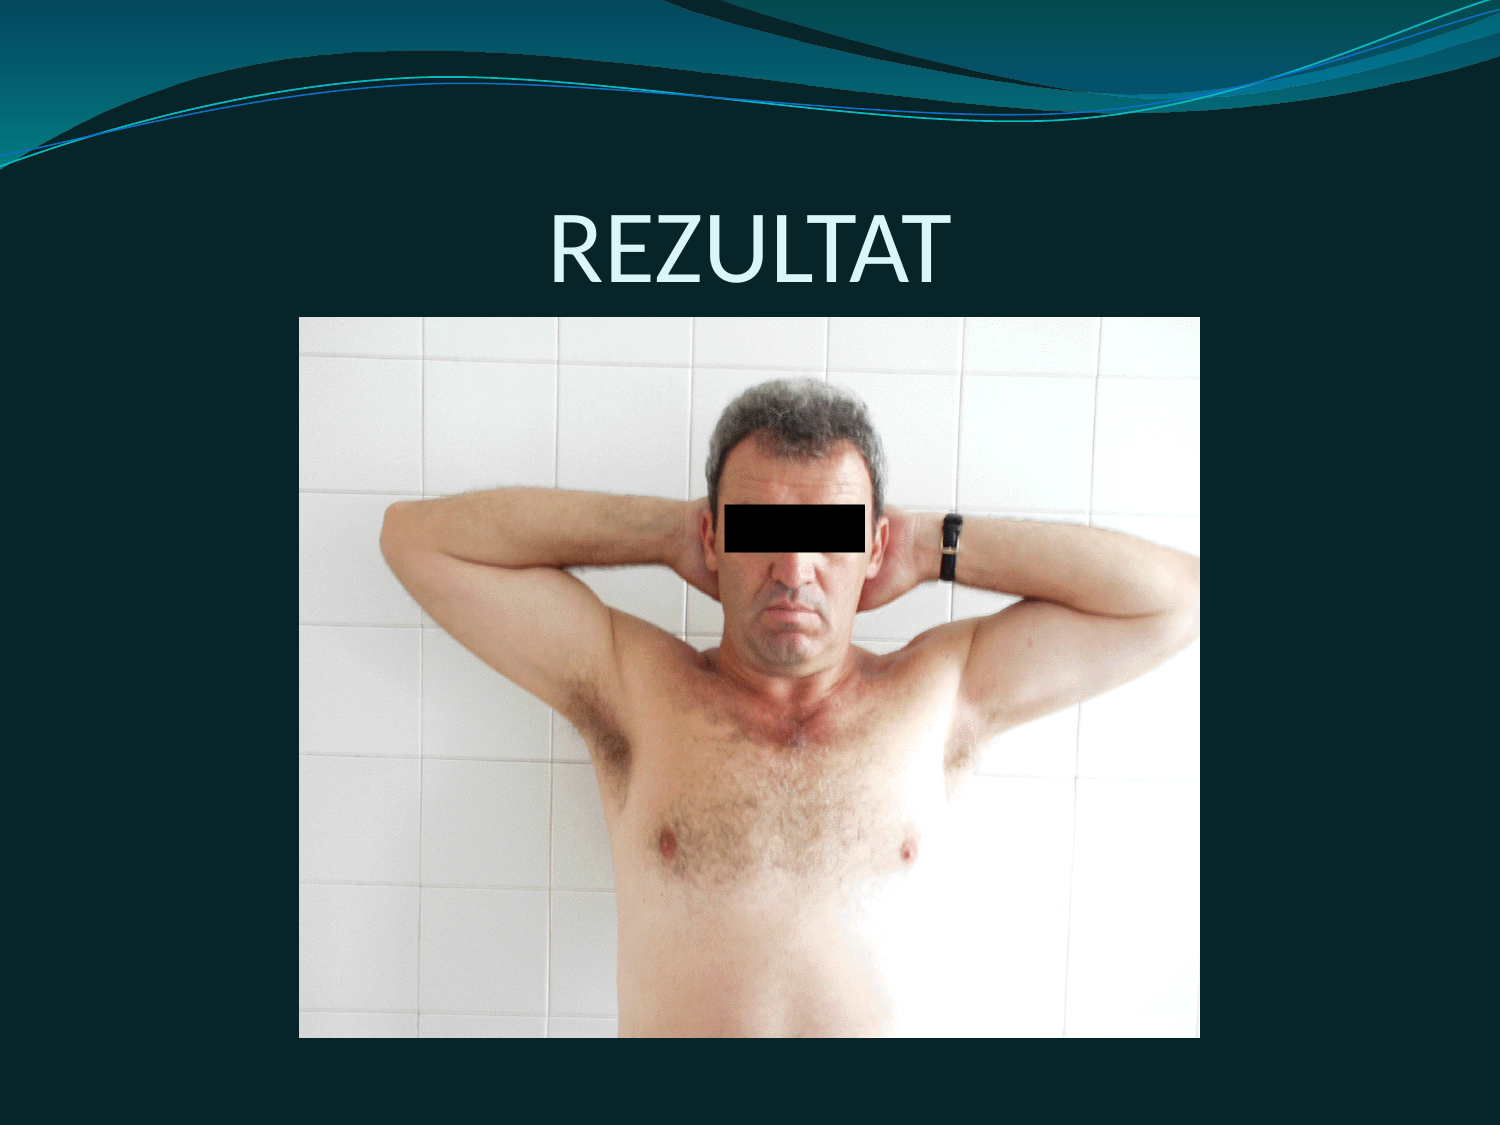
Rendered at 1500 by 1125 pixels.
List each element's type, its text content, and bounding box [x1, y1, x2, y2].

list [299, 317, 1201, 1038]
title REZULTAT [74, 115, 1426, 304]
